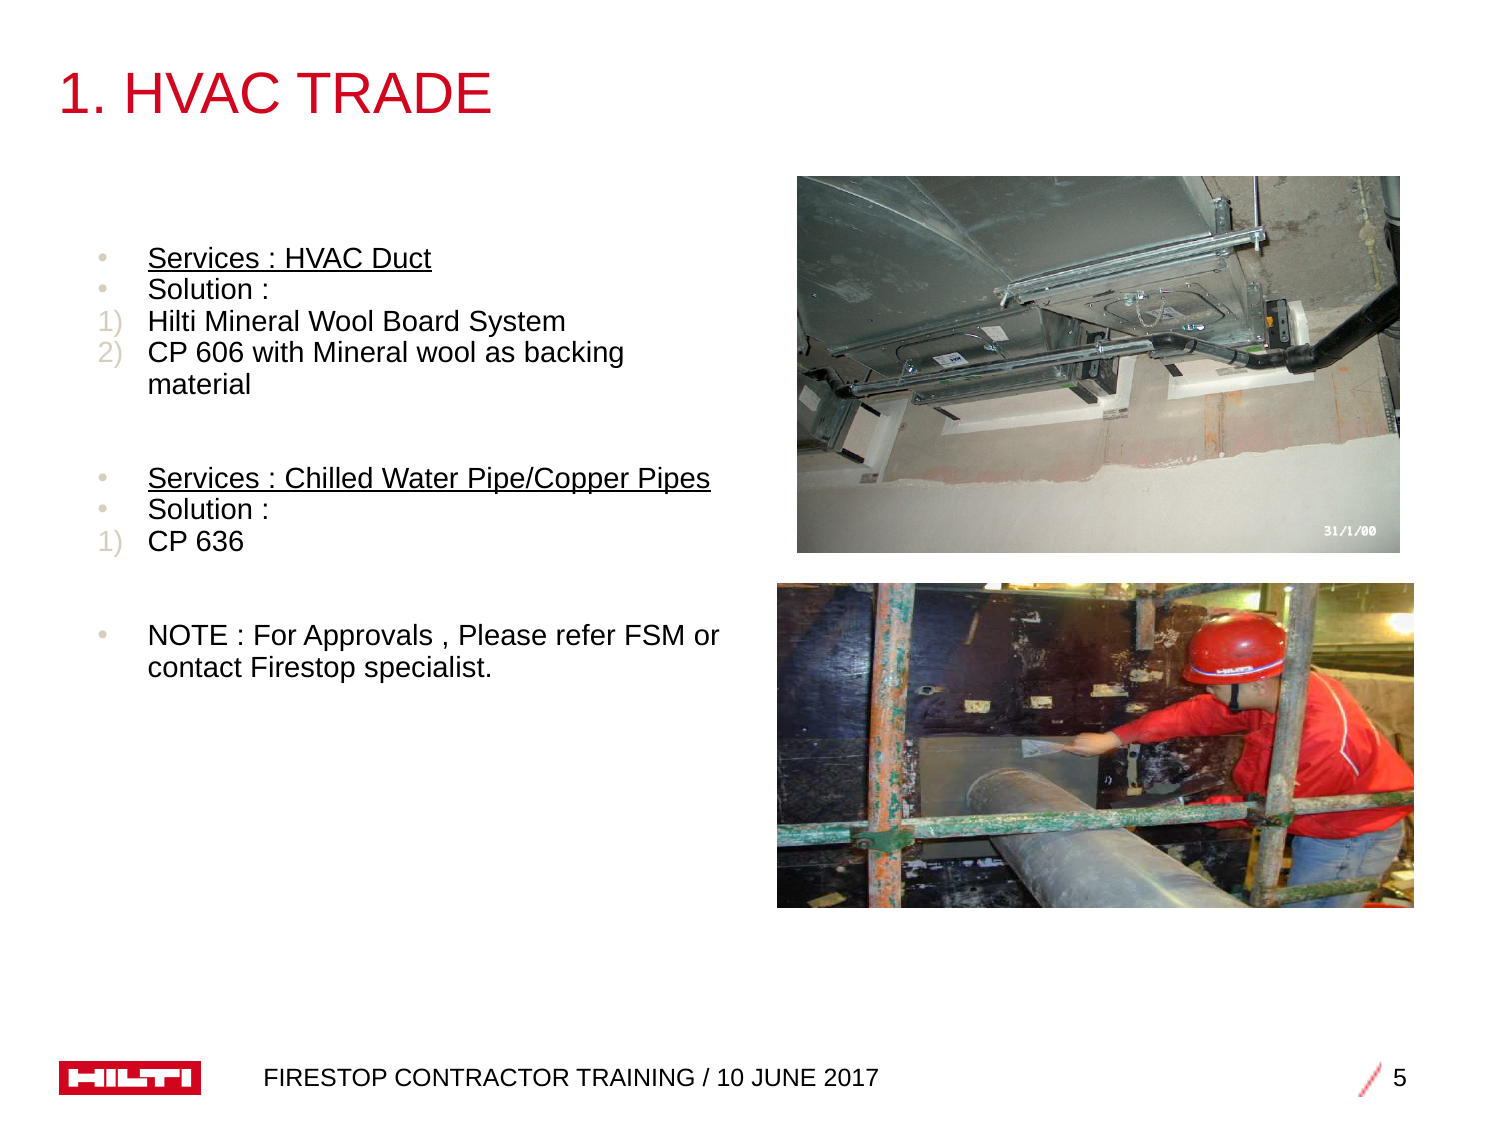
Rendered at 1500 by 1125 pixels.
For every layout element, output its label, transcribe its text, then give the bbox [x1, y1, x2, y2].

title 1. HVAC TRADE [59, 62, 1421, 227]
slide_number 5 [1393, 1061, 1476, 1092]
picture [777, 583, 1414, 908]
picture [797, 176, 1400, 553]
footer FIRESTOP CONTRACTOR TRAINING / 10 JUNE 2017 [263, 1061, 1243, 1092]
text_box Services : HVAC Duct Solution : Hilti Mineral Wool Board System CP 606 with Mineral wool as backing material Services : Chilled Water Pipe/Copper Pipes Solution : CP 636 NOTE : For Approvals , Please refer FSM or contact Firestop specialist. [82, 236, 746, 885]
